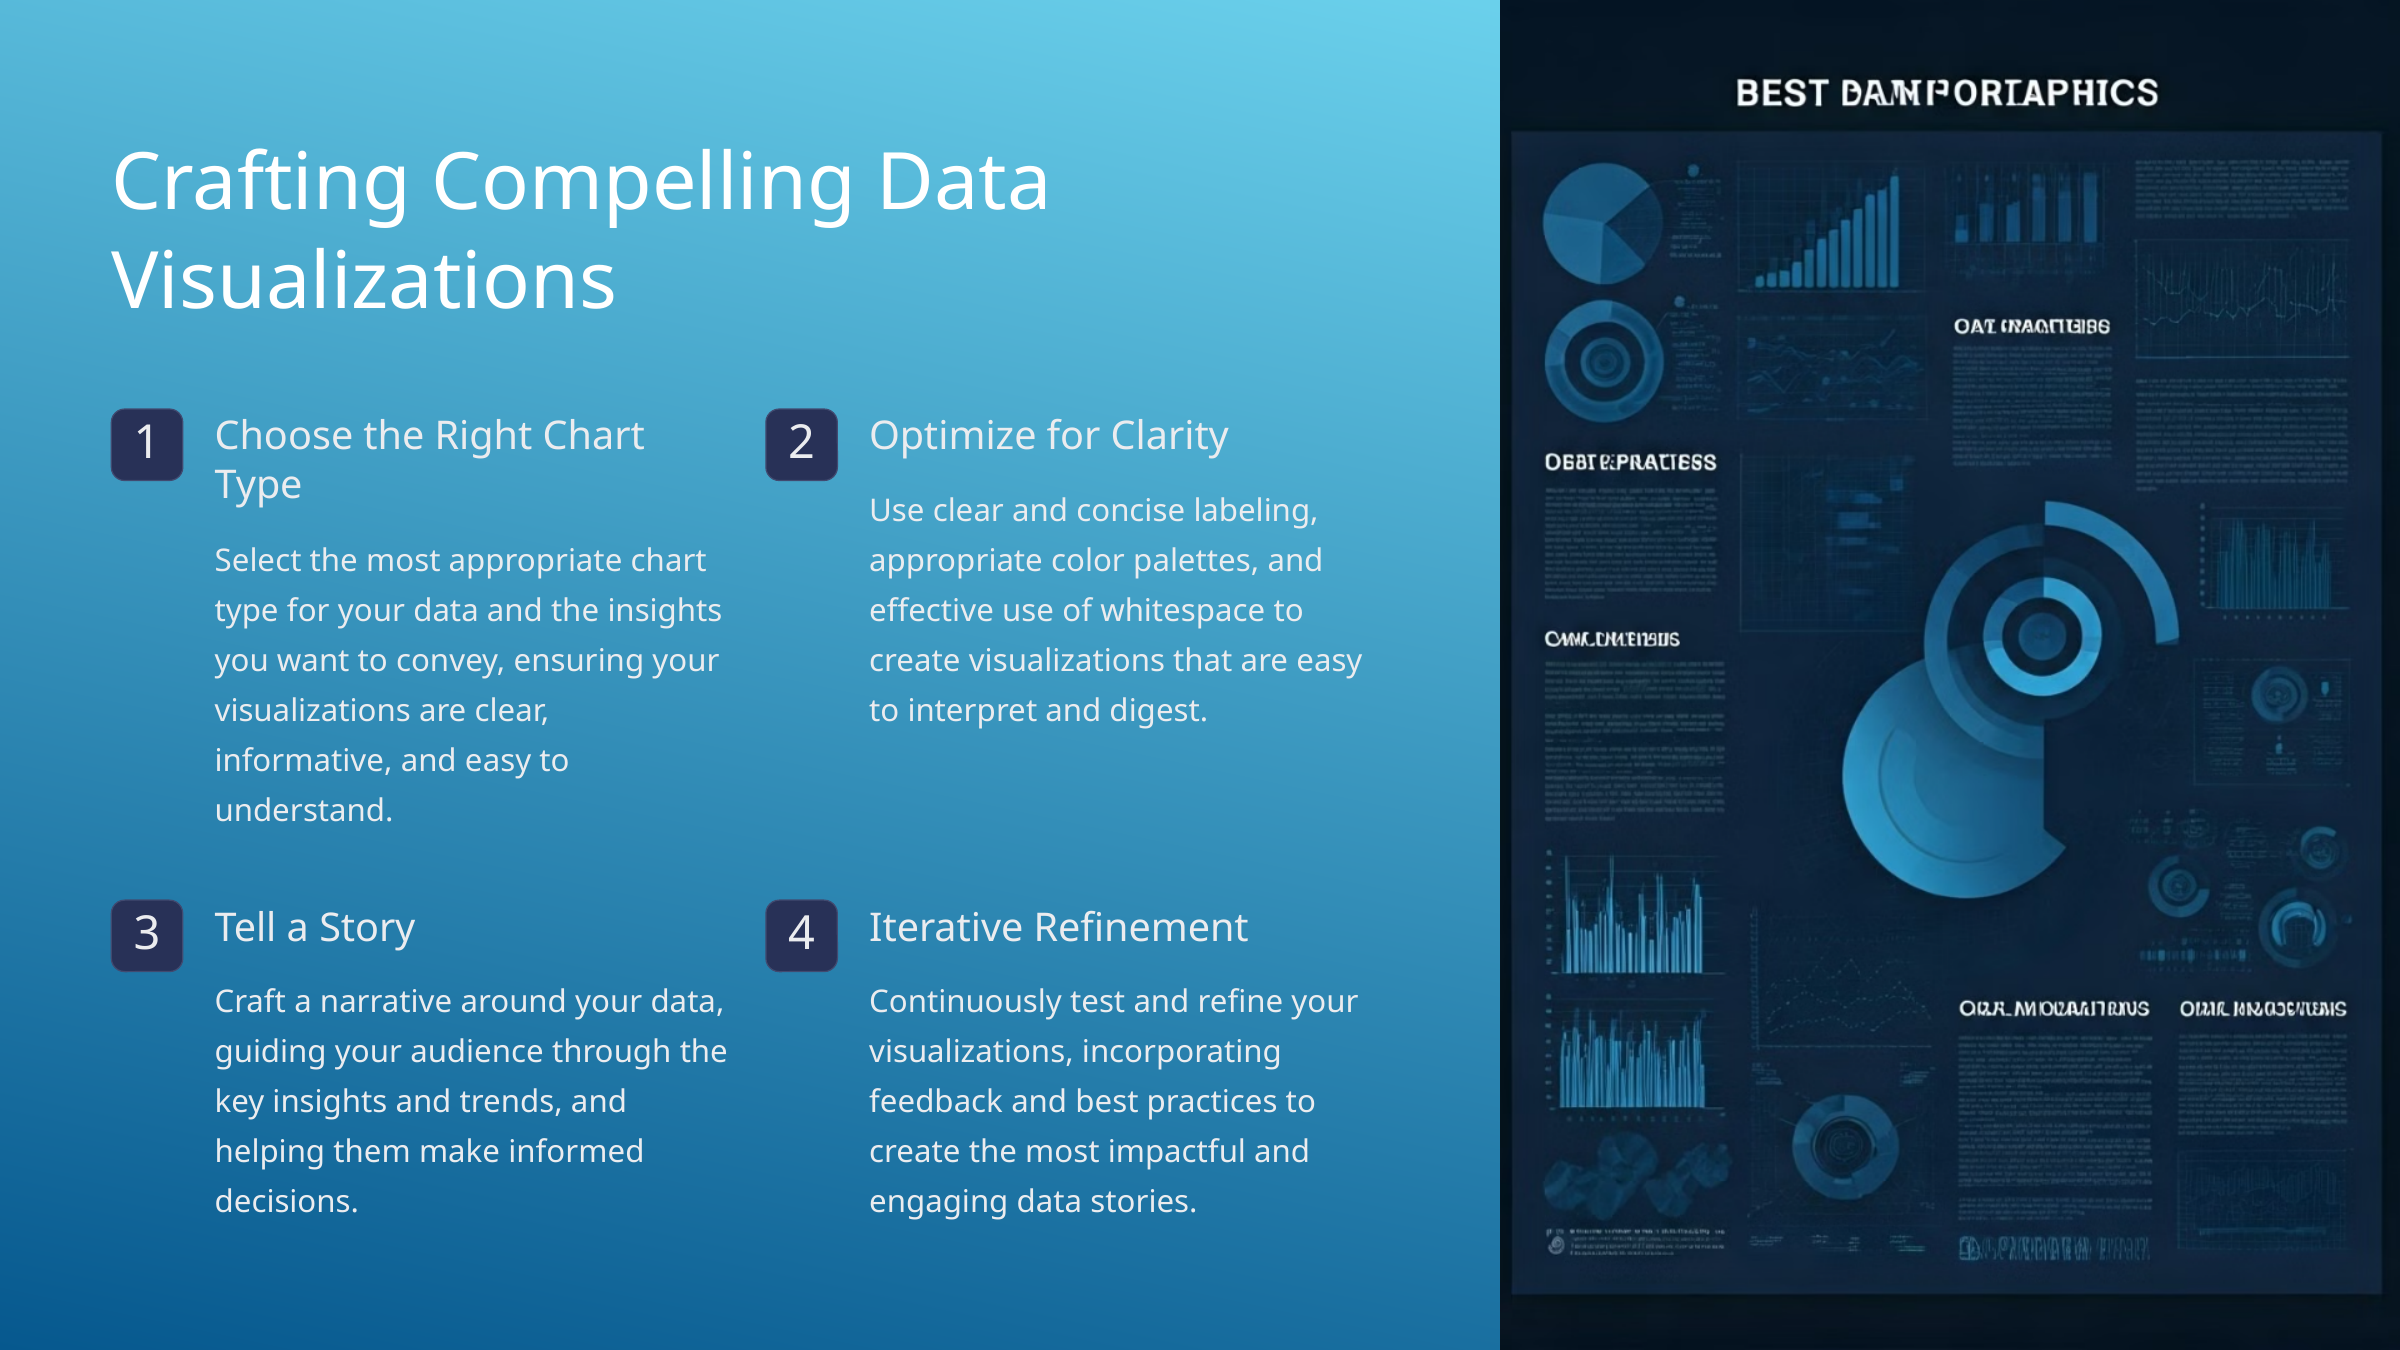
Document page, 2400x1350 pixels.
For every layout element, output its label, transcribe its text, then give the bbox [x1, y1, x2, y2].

text_box Craft a narrative around your data, guiding your audience through the key insights and trends, and helping them make informed decisions. [214, 968, 734, 1224]
text_box Iterative Refinement [869, 900, 1267, 950]
text_box Use clear and concise labeling, appropriate color palettes, and effective use of whitespace to create visualizations that are easy to interpret and digest. [869, 477, 1389, 732]
text_box [765, 900, 838, 972]
text_box Choose the Right Chart Type [214, 408, 734, 509]
text_box 3 [133, 911, 161, 960]
text_box Continuously test and refine your visualizations, incorporating feedback and best practices to create the most impactful and engaging data stories. [869, 968, 1389, 1224]
text_box [111, 409, 183, 481]
text_box Select the most appropriate chart type for your data and the insights you want to convey, ensuring your visualizations are clear, informative, and easy to understand. [214, 527, 734, 833]
text_box 4 [787, 911, 817, 960]
text_box [111, 900, 183, 972]
text_box Optimize for Clarity [869, 409, 1267, 459]
text_box Tell a Story [214, 900, 613, 950]
text_box [765, 409, 838, 481]
text_box Crafting Compelling Data Visualizations [111, 126, 1389, 326]
text_box 2 [787, 420, 817, 469]
picture [1499, 0, 2400, 1350]
text_box 1 [136, 420, 158, 469]
